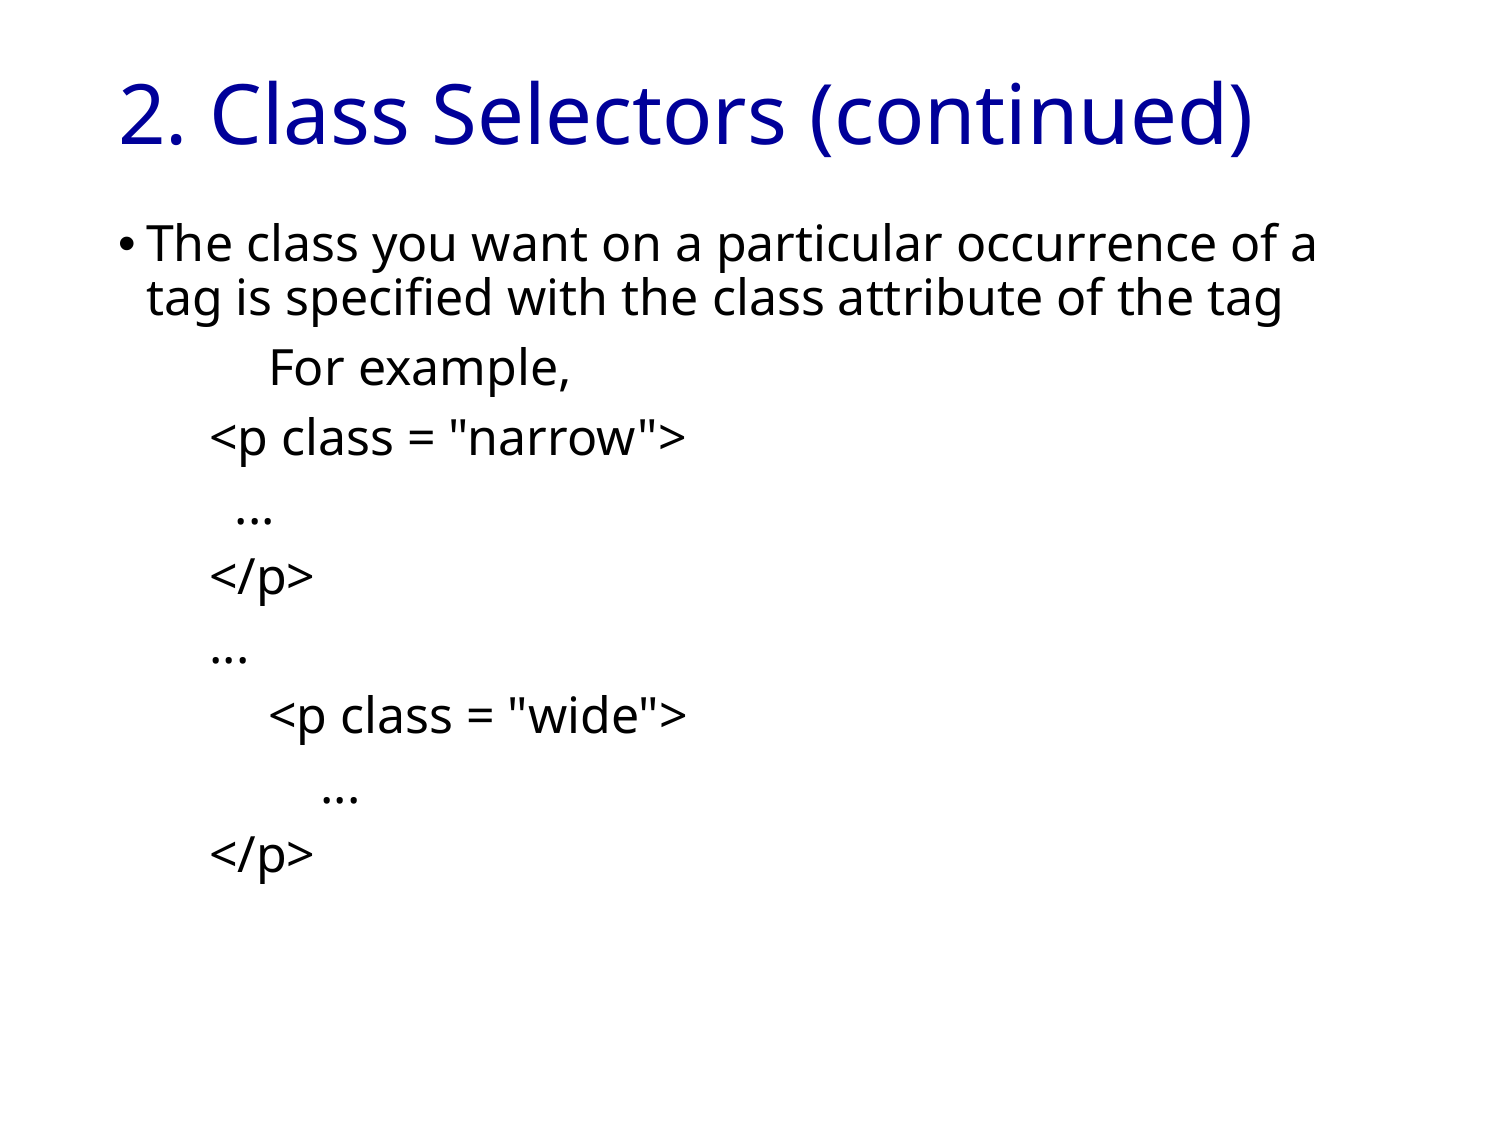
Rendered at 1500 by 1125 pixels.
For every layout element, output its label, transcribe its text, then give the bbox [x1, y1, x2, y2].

title 2. Class Selectors (continued) [103, 59, 1397, 175]
list The class you want on a particular occurrence of a tag is specified with the class attribute of the tag For example, <p class = "narrow"> ... </p> ... <p class = "wide"> ... </p> [103, 211, 1397, 1014]
